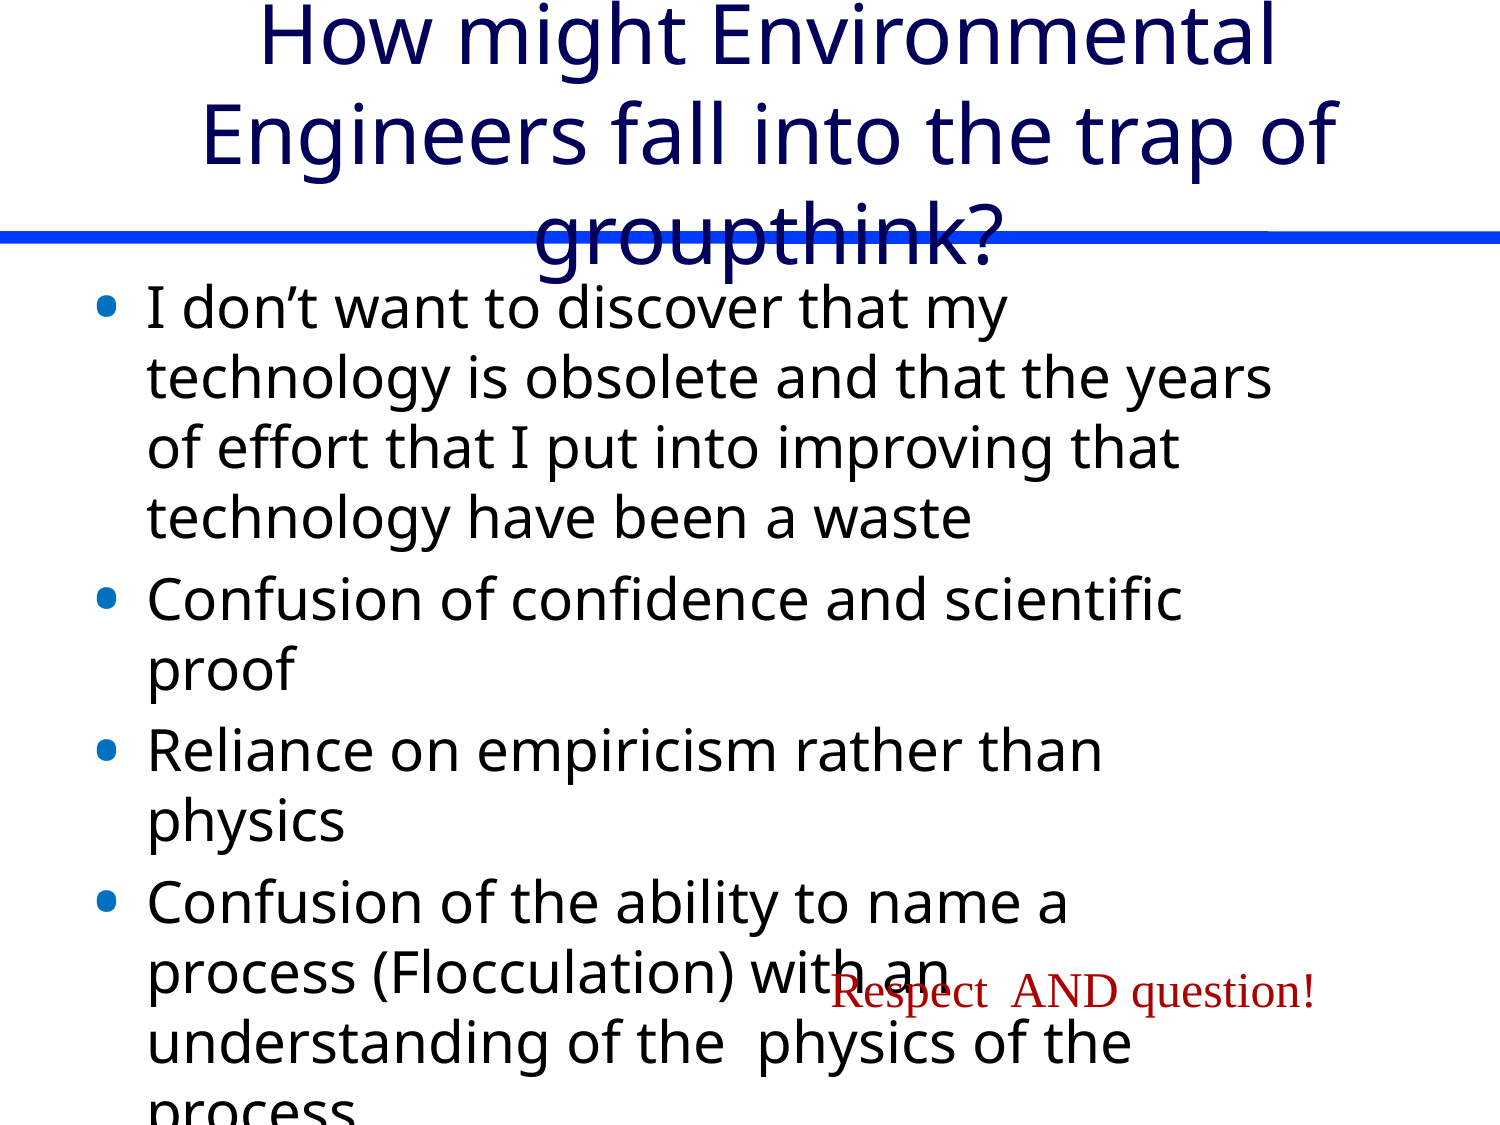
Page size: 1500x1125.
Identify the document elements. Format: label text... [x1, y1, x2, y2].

list I don’t want to discover that my technology is obsolete and that the years of effort that I put into improving that technology have been a waste Confusion of confidence and scientific proof Reliance on empiricism rather than physics Confusion of the ability to name a process (Flocculation) with an understanding of the physics of the process Reduce “groupthink” by… _______________ [74, 262, 1301, 1006]
title How might Environmental Engineers fall into the trap of groupthink? [75, 37, 1463, 225]
text_box Respect AND question! [814, 949, 1333, 1025]
